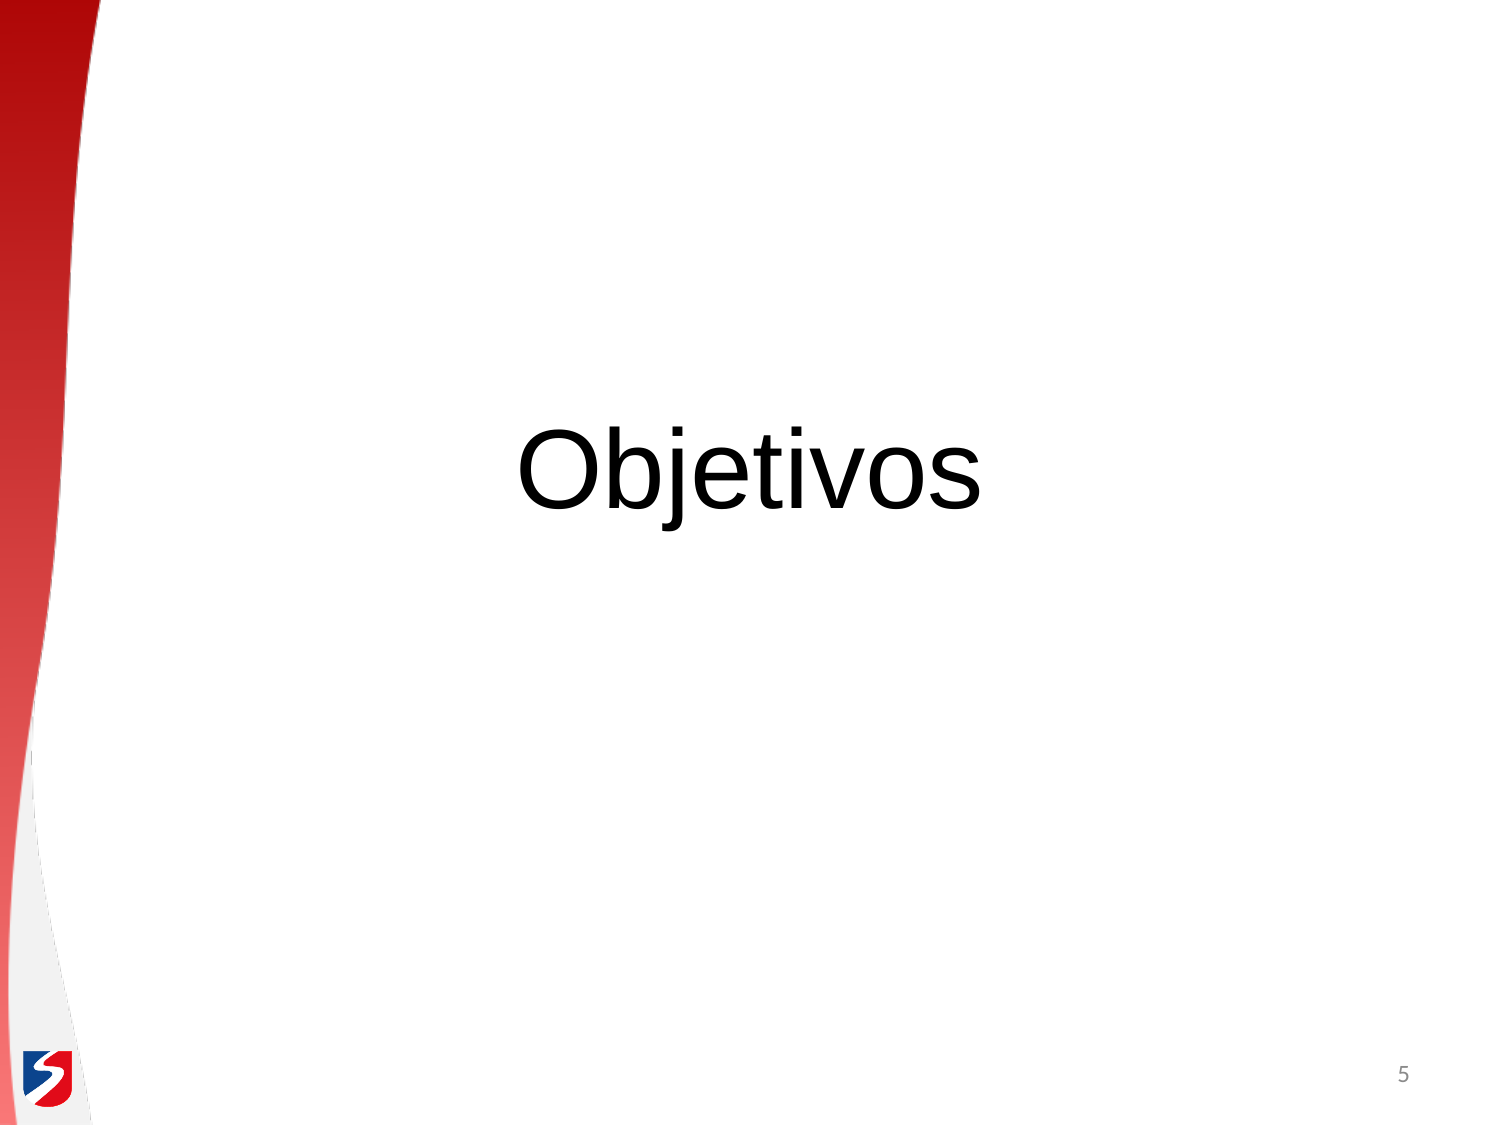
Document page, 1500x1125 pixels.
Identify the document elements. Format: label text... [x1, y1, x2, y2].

text_box 5 [1074, 1042, 1425, 1103]
picture [0, 0, 1500, 1125]
text_box Objetivos [74, 262, 1425, 1005]
